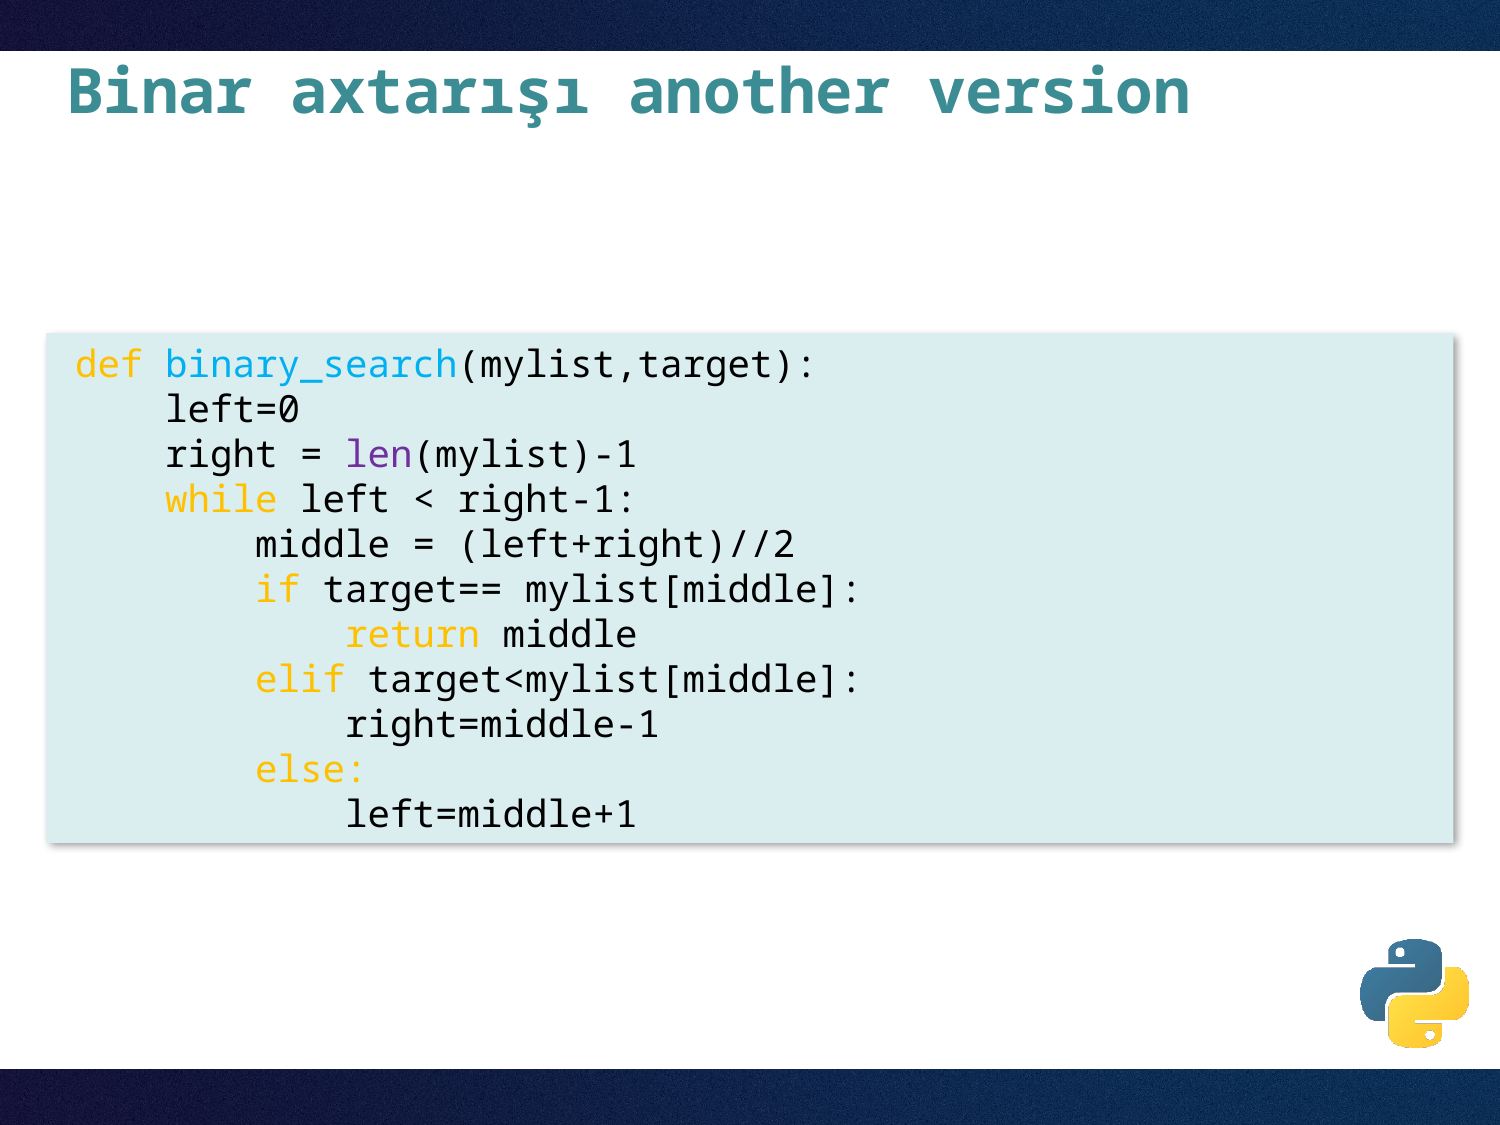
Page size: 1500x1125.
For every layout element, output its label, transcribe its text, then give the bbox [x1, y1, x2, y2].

picture [0, 0, 1500, 51]
text_box def binary_search(mylist,target): left=0 right = len(mylist)-1 while left < right-1: middle = (left+right)//2 if target== mylist[middle]: return middle elif target<mylist[middle]: right=middle-1 else: left=middle+1 [46, 333, 1454, 843]
title Binar axtarışı another version [51, 49, 1425, 127]
picture [0, 1069, 1500, 1125]
picture [1360, 939, 1469, 1048]
